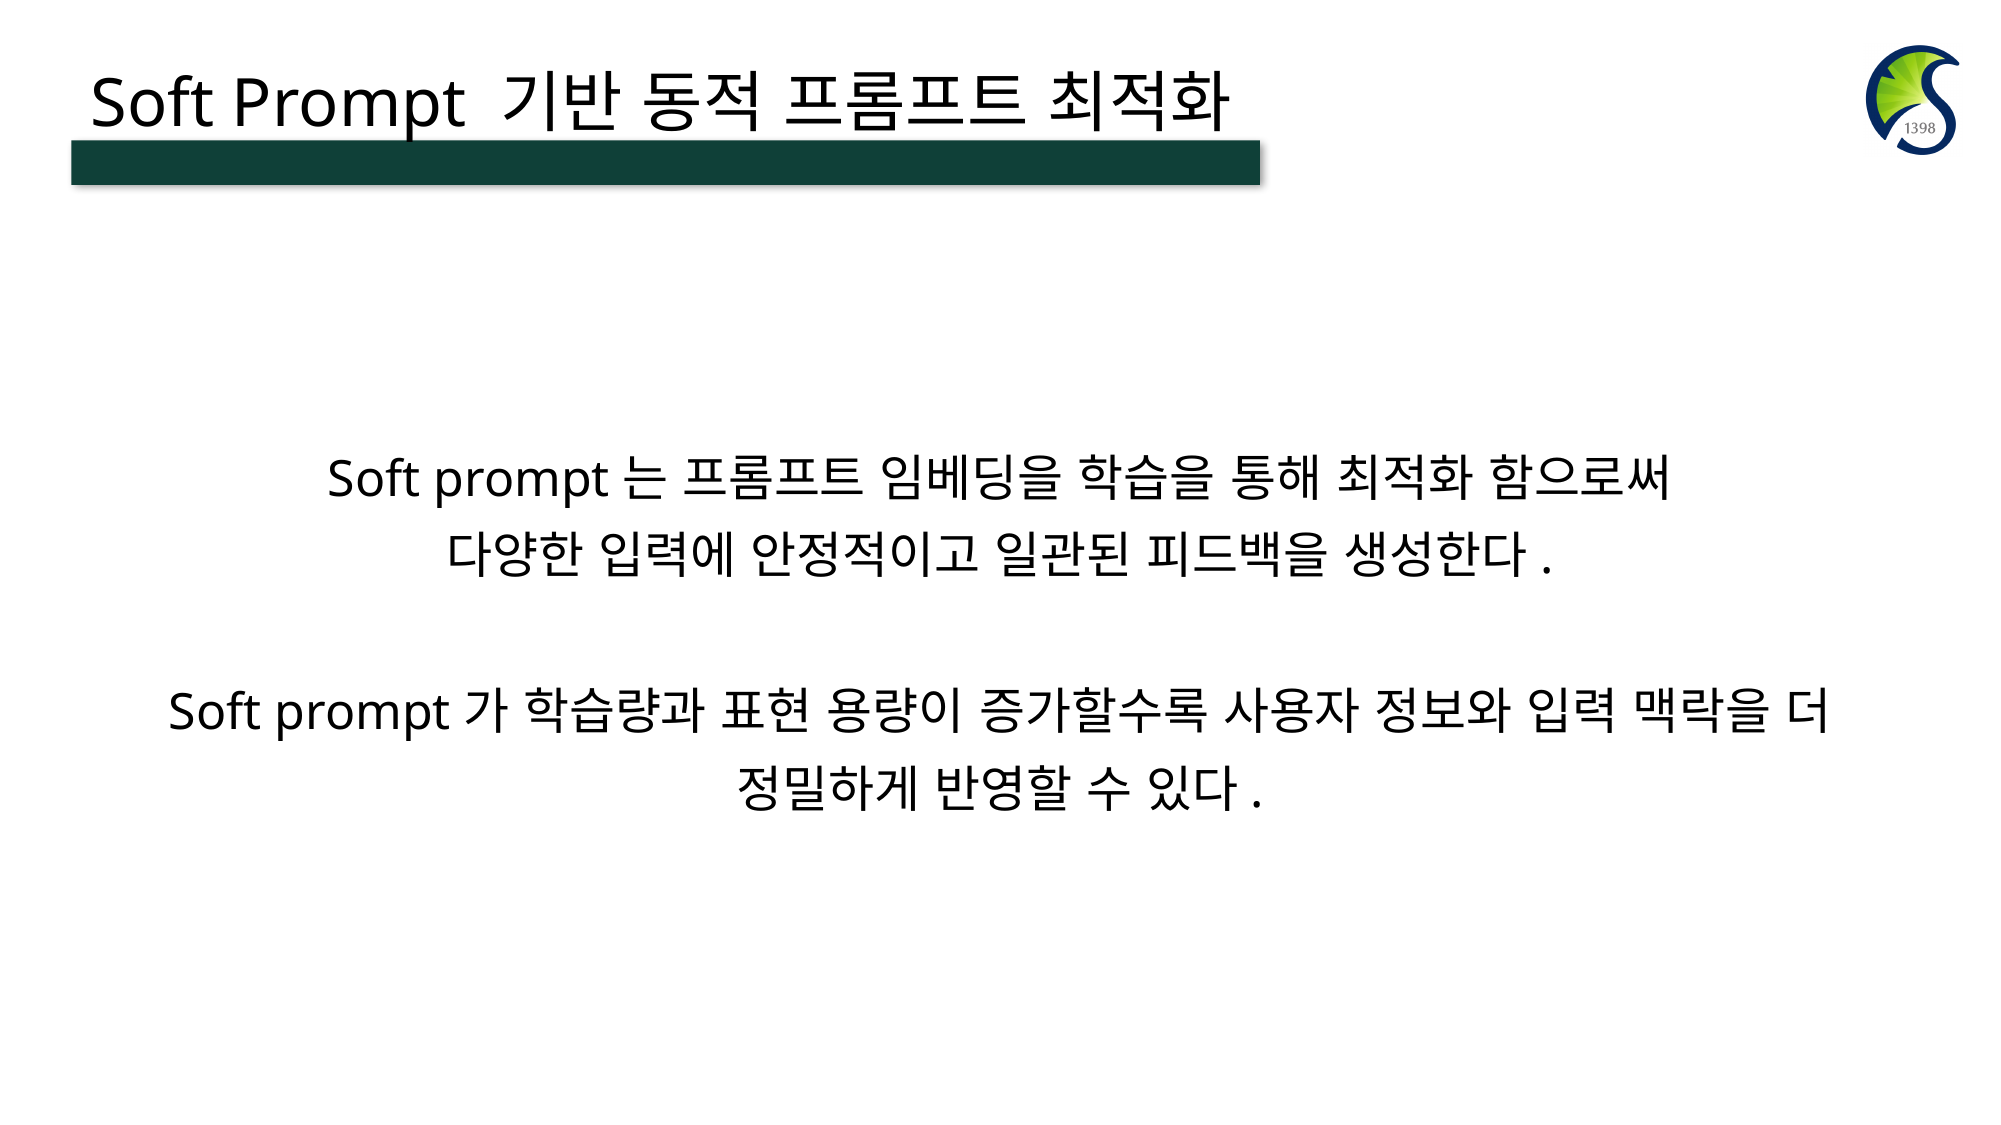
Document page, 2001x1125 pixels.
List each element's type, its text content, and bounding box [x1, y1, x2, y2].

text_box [66, 27, 1261, 246]
text_box Soft prompt는 프롬프트 임베딩을 학습을 통해 최적화 함으로써 다양한 입력에 안정적이고 일관된 피드백을 생성한다. Soft prompt가 학습량과 표현 용량이 증가할수록 사용자 정보와 입력 맥락을 더 정밀하게 반영할 수 있다. [139, 420, 1861, 826]
picture [1862, 42, 1964, 157]
